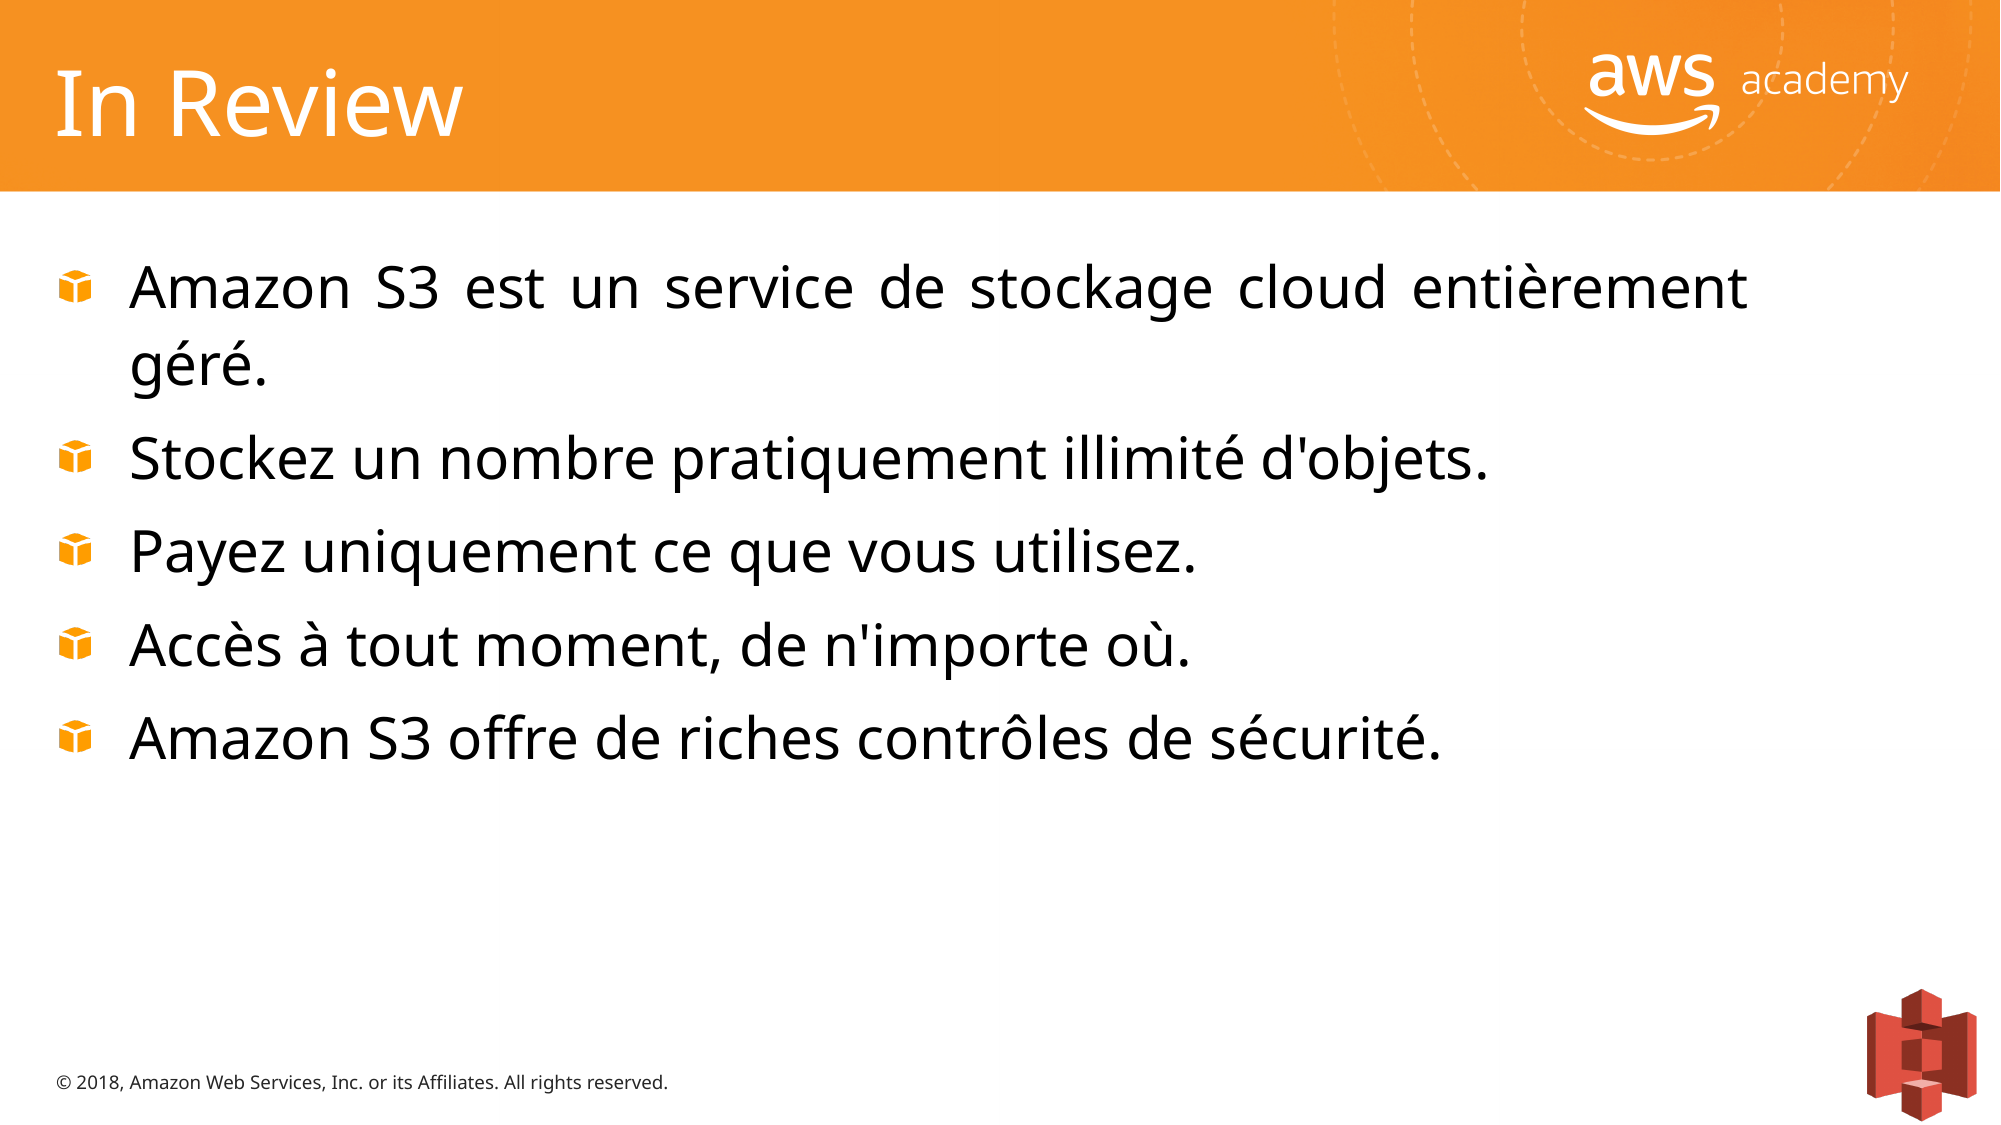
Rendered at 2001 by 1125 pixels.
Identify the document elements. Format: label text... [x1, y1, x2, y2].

title In Review [39, 43, 1863, 172]
picture [0, 0, 2000, 1125]
list Amazon S3 est un service de stockage cloud entièrement géré. Stockez un nombre pratiquement illimité d'objets. Payez uniquement ce que vous utilisez. Accès à tout moment, de n'importe où. Amazon S3 offre de riches contrôles de sécurité. [39, 236, 1765, 1043]
